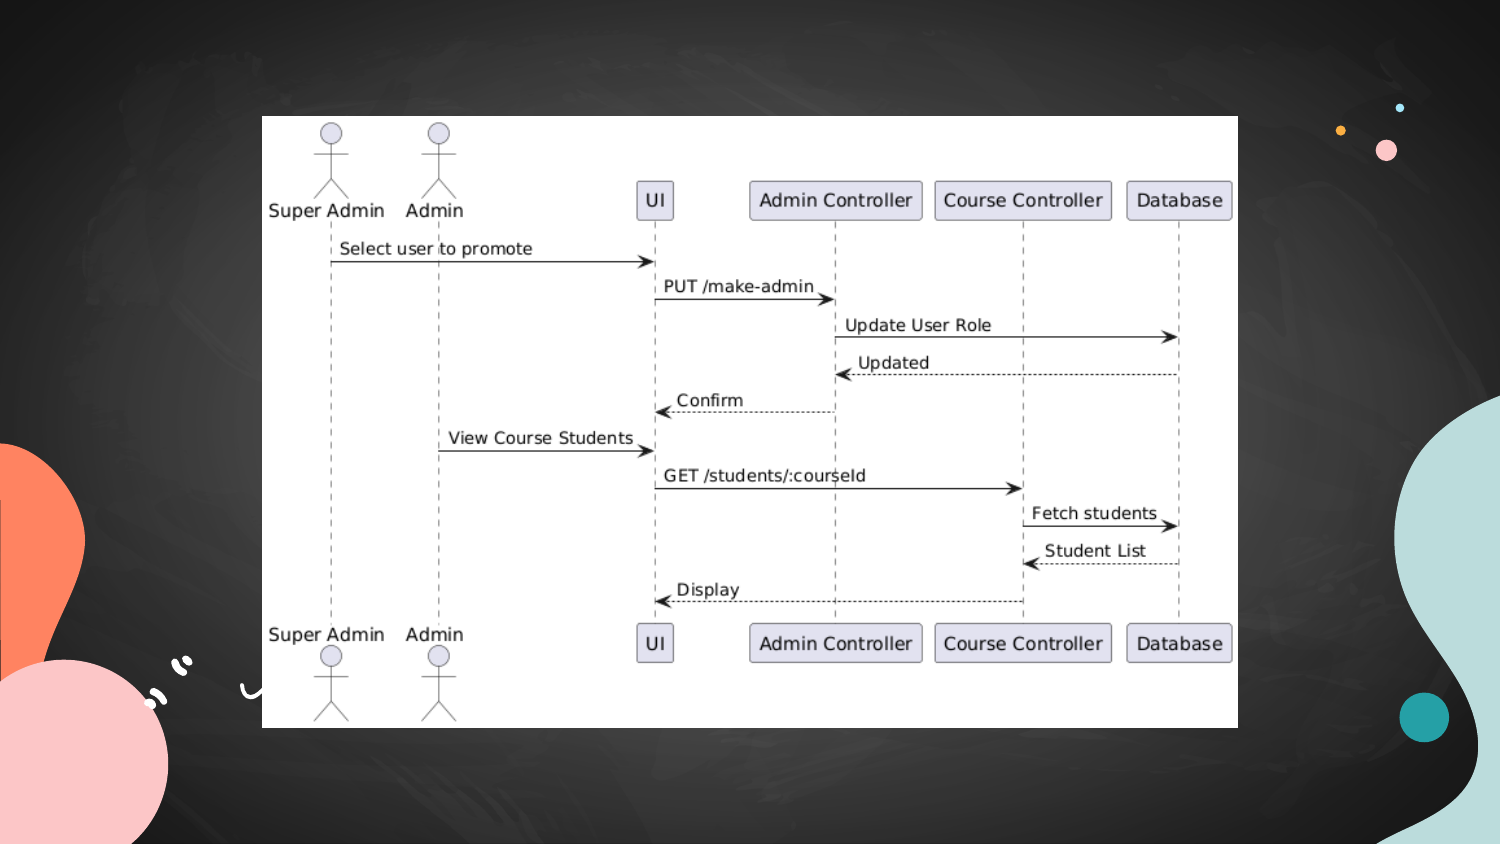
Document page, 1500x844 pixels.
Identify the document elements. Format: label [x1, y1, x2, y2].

text_box [0, 659, 169, 844]
picture [0, 0, 1500, 844]
text_box [142, 654, 257, 712]
